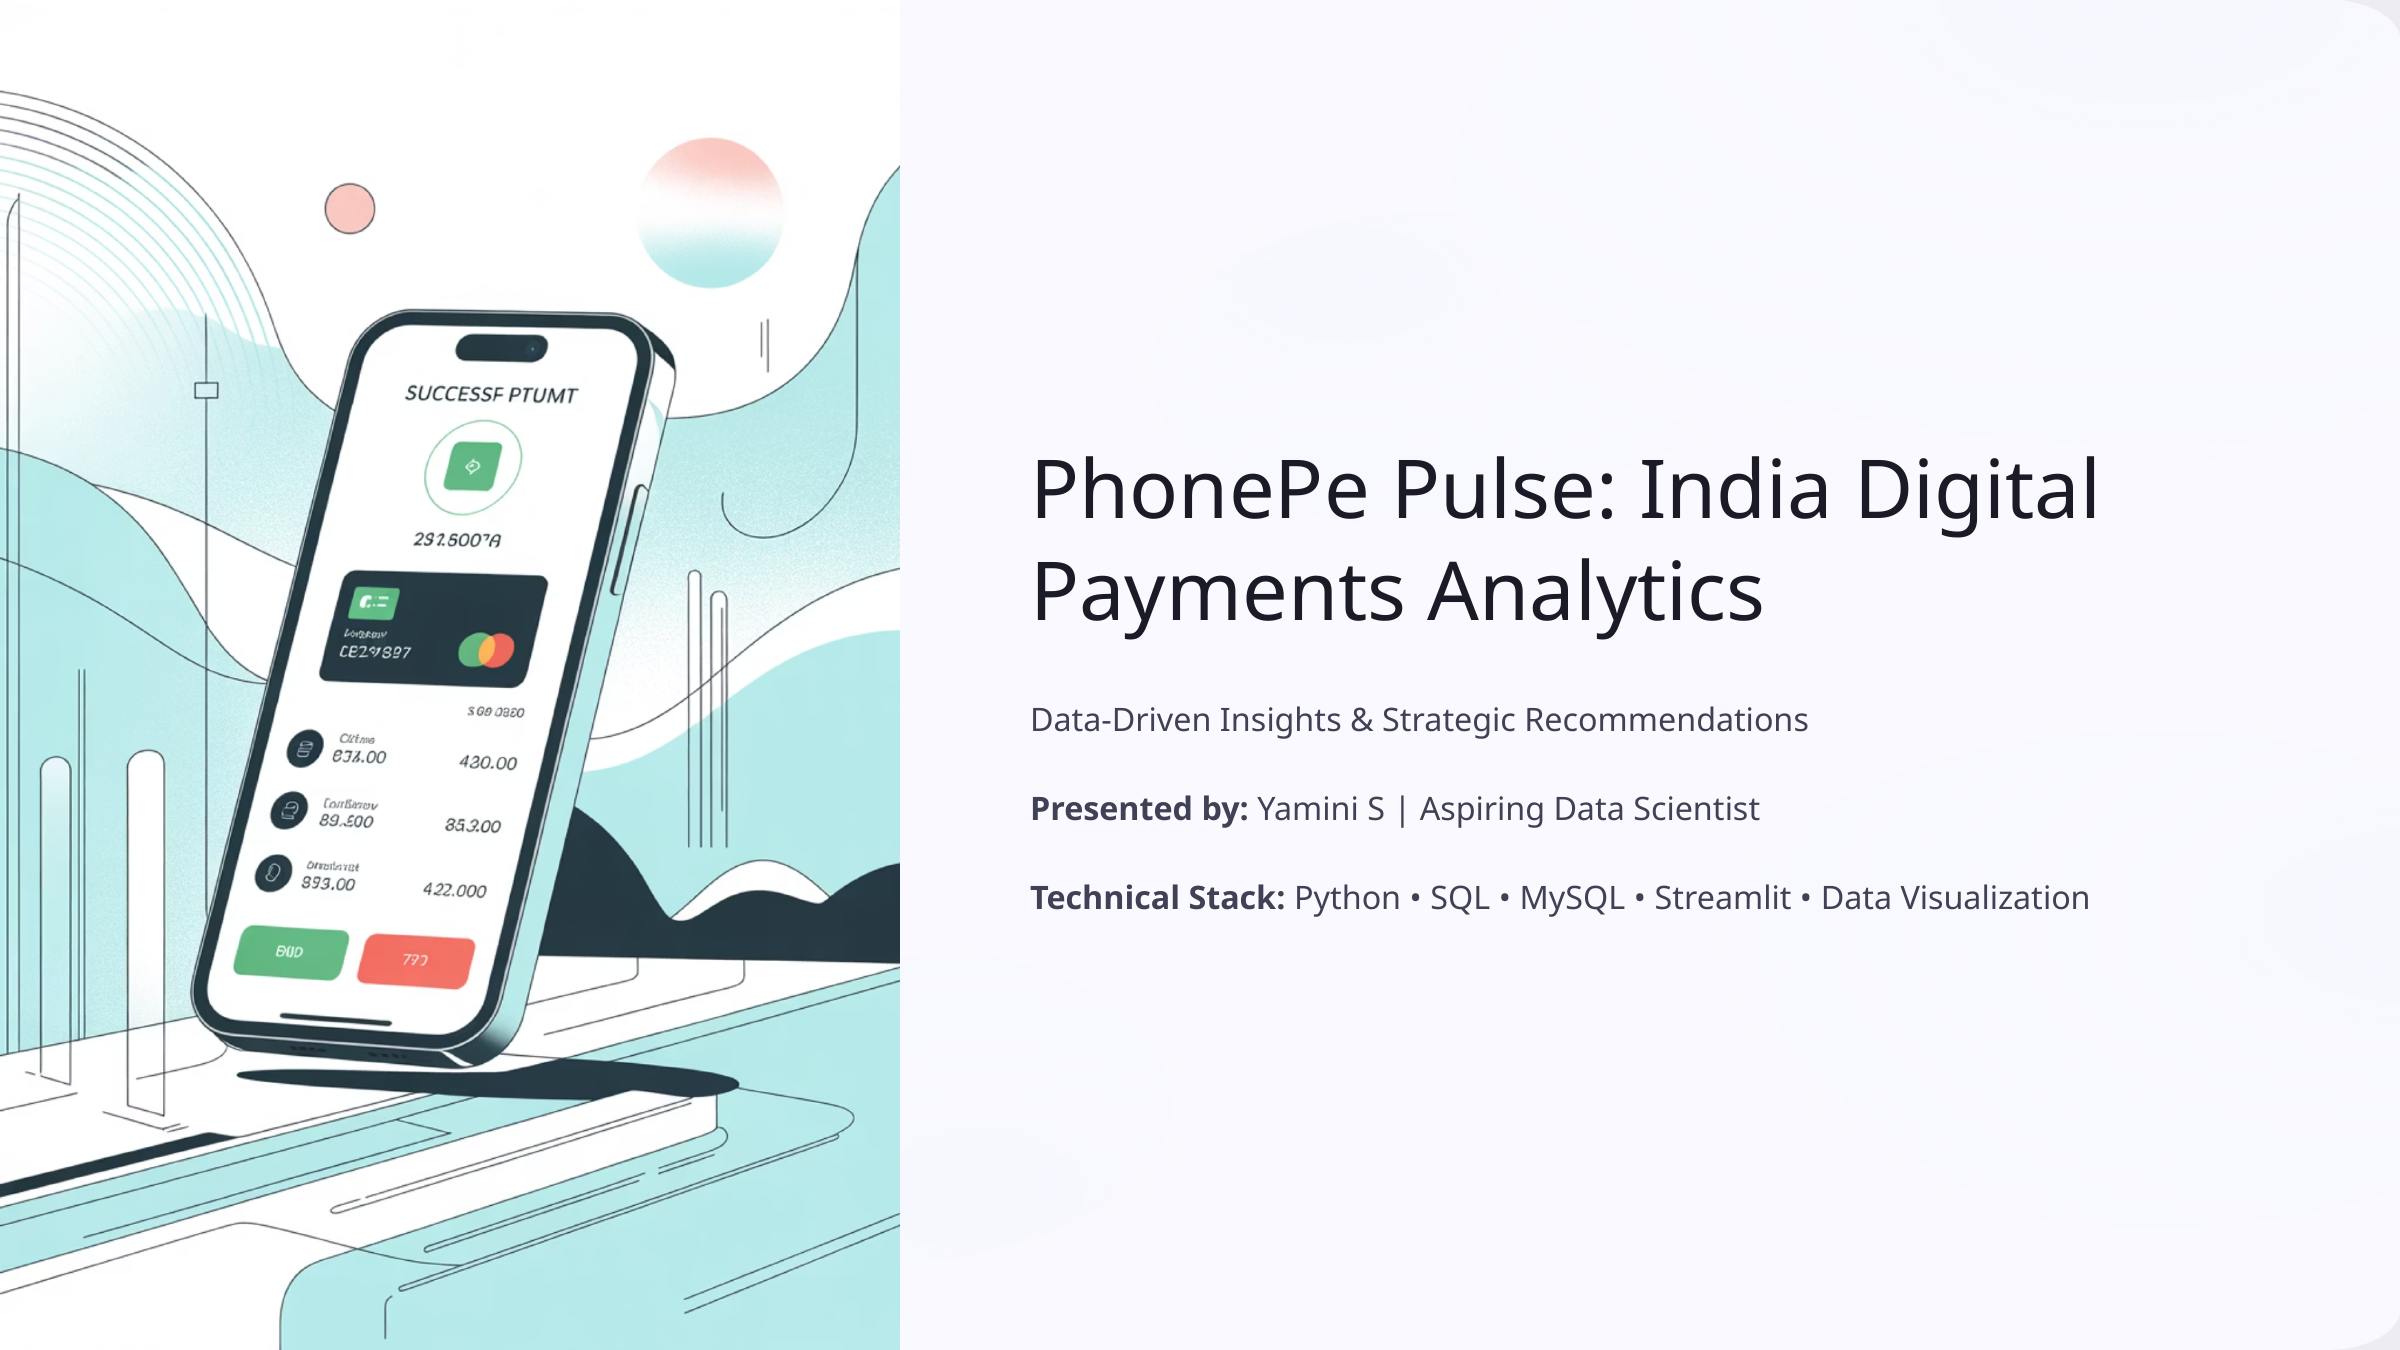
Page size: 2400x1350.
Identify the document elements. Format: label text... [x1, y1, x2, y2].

text_box Presented by: Yamini S | Aspiring Data Scientist [1030, 775, 2270, 828]
picture [0, 0, 900, 1350]
text_box Data-Driven Insights & Strategic Recommendations [1030, 686, 2270, 739]
text_box Technical Stack: Python • SQL • MySQL • Streamlit • Data Visualization [1030, 863, 2270, 916]
text_box PhonePe Pulse: India Digital Payments Analytics [1030, 434, 2270, 638]
